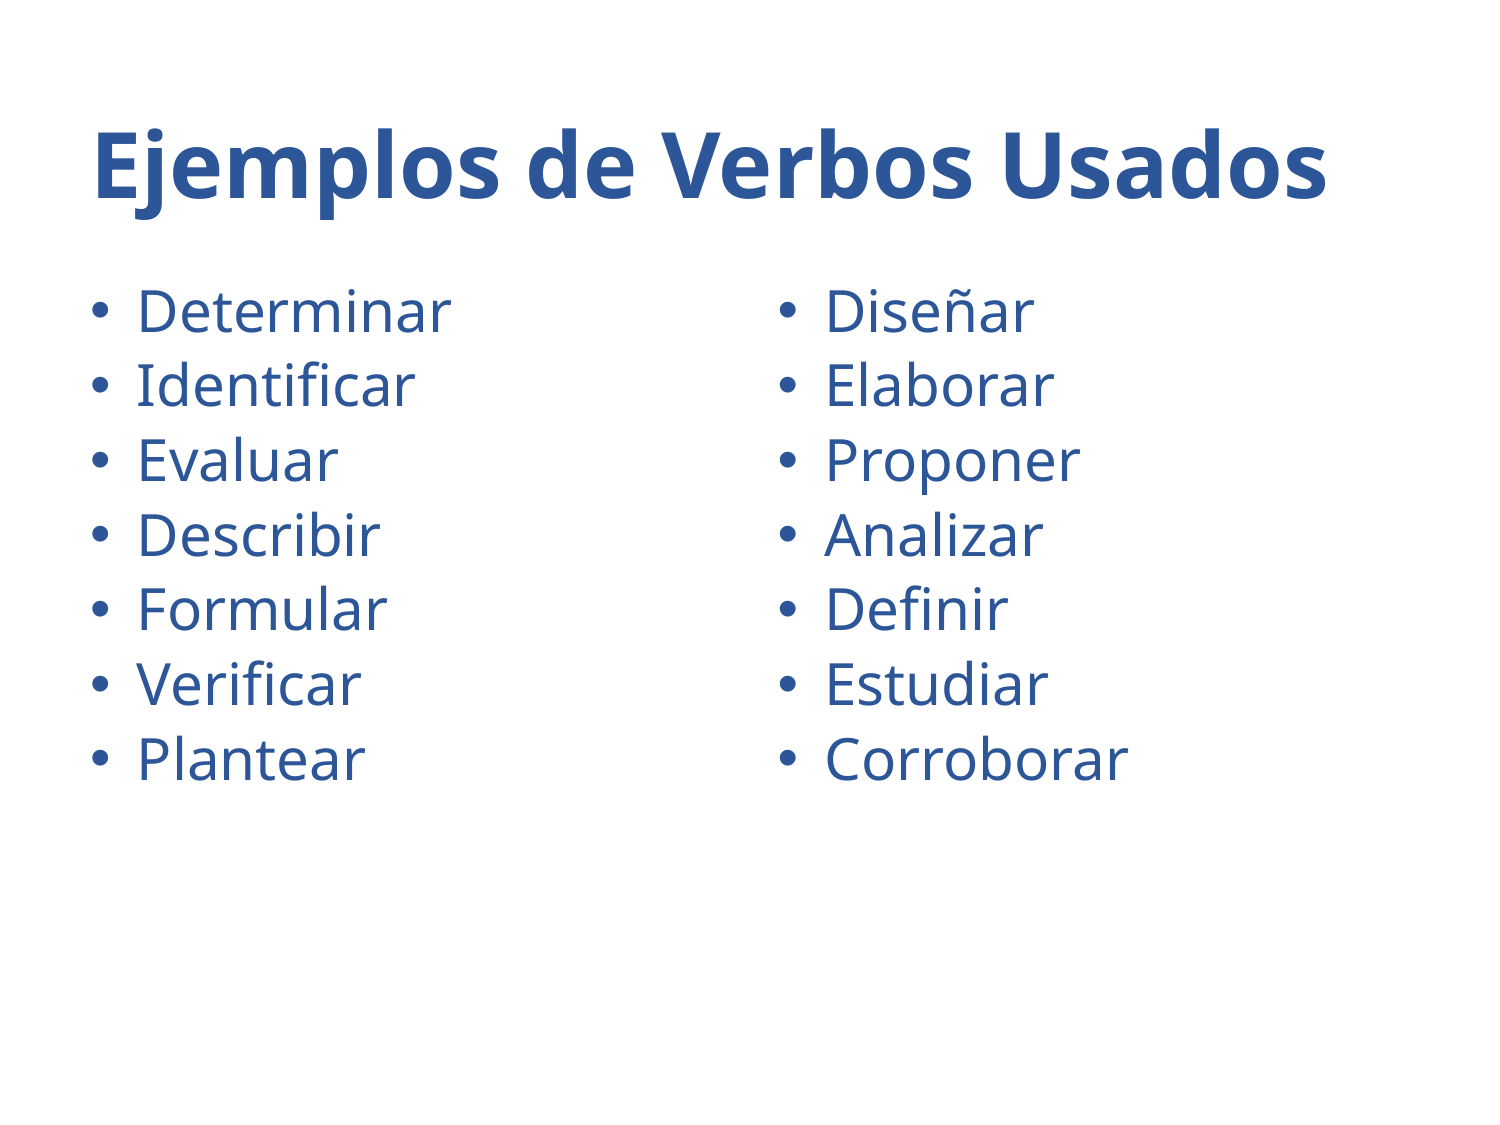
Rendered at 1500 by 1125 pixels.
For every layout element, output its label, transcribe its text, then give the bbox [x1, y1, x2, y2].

list Determinar Identificar Evaluar Describir Formular Verificar Plantear [75, 274, 738, 1049]
list Diseñar Elaborar Proponer Analizar Definir Estudiar Corroborar [762, 274, 1425, 1049]
title Ejemplos de Verbos Usados [75, 87, 1425, 250]
